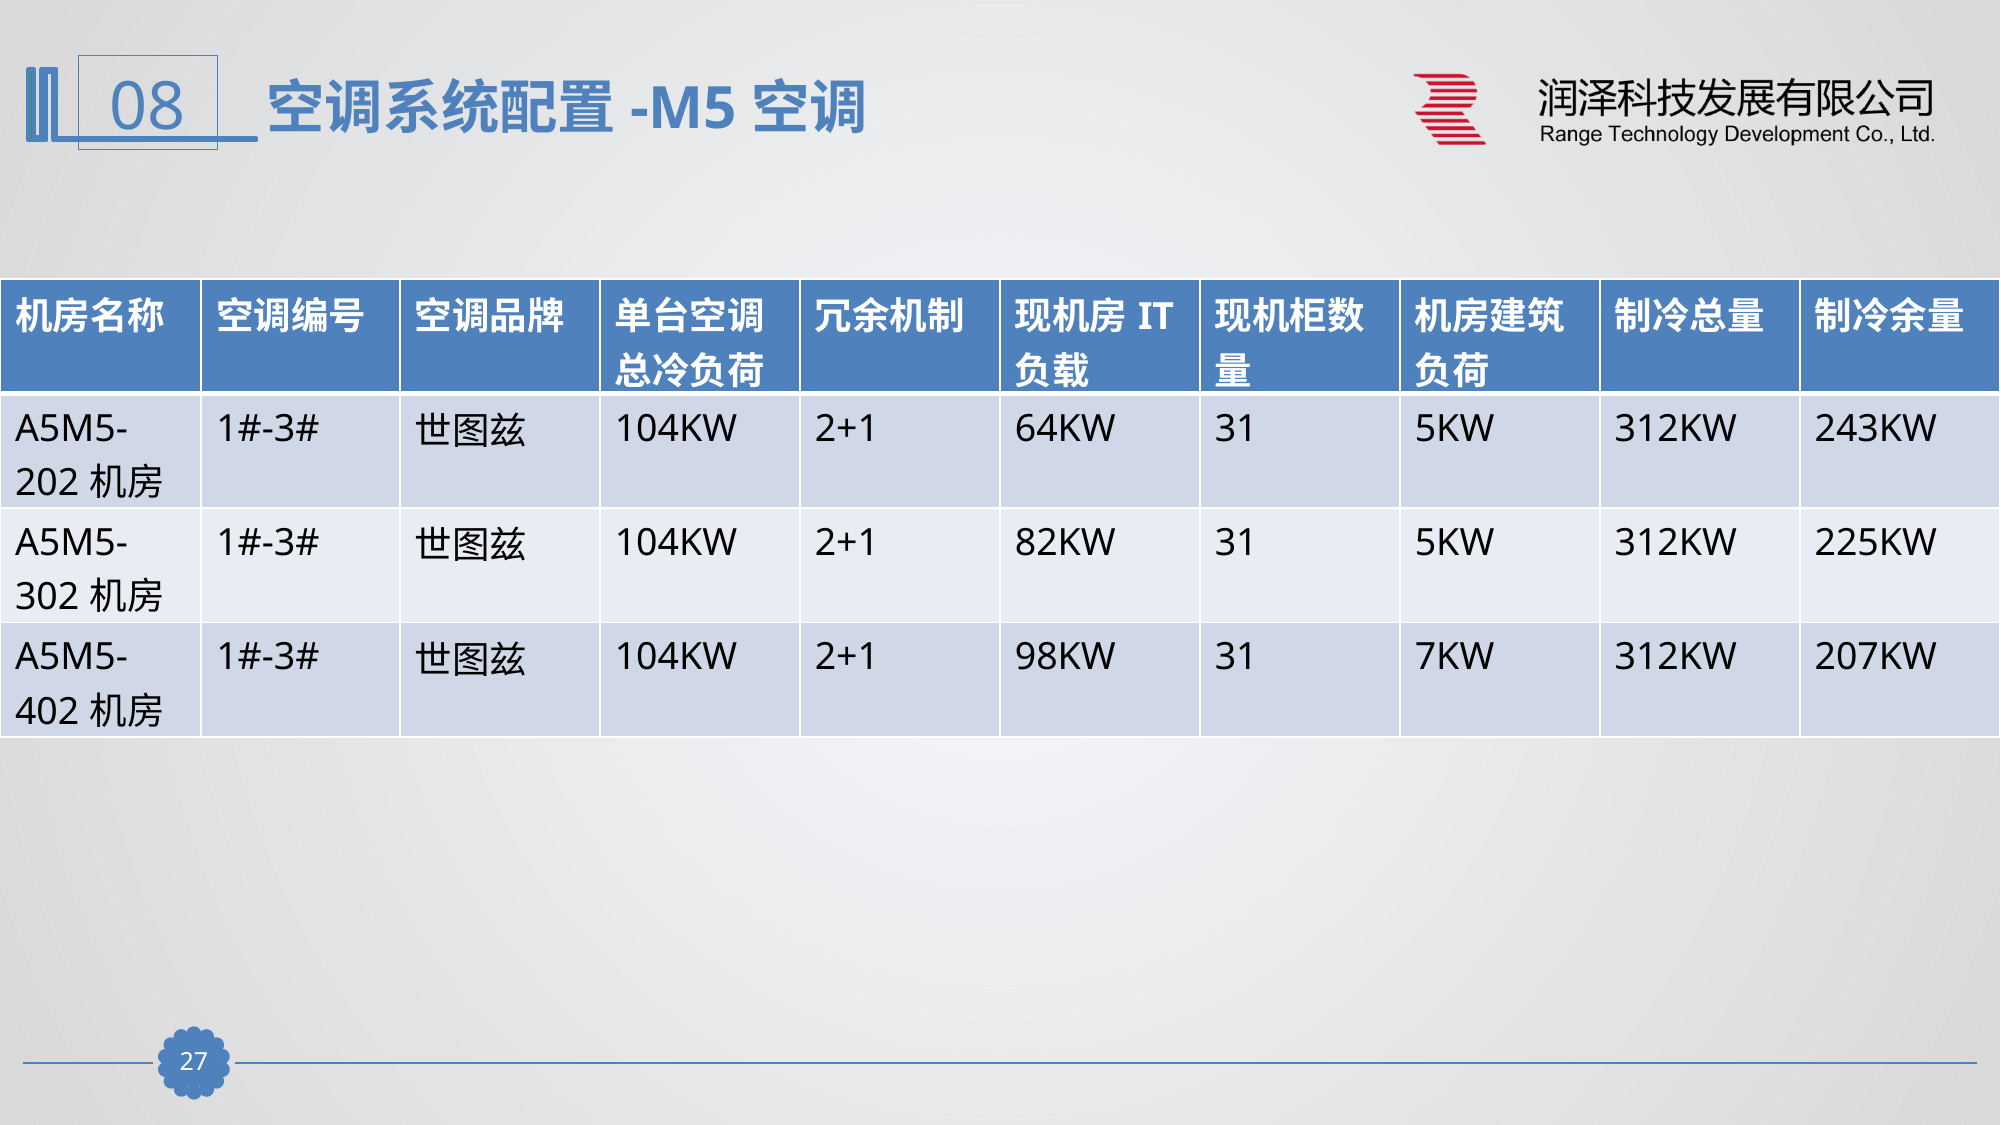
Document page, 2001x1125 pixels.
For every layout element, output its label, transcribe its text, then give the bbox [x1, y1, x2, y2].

table_cell 世图兹 [401, 509, 599, 622]
table_cell 31 [1201, 509, 1399, 622]
table_cell 98KW [1001, 623, 1199, 736]
table_cell 82KW [1001, 509, 1199, 622]
table_header 空调编号 [202, 280, 399, 391]
table_header 冗余机制 [801, 280, 999, 391]
table_cell 1#-3# [202, 623, 399, 736]
table_cell 104KW [601, 396, 799, 507]
table_cell 64KW [1001, 396, 1199, 507]
table_cell 5KW [1401, 509, 1599, 622]
table_header 单台空调总冷负荷 [601, 280, 799, 391]
table_cell 104KW [601, 509, 799, 622]
table_cell 31 [1201, 396, 1399, 507]
table_cell 104KW [601, 623, 799, 736]
table_header 现机柜数量 [1201, 280, 1399, 391]
table_cell 1#-3# [202, 396, 399, 507]
table_cell 5KW [1401, 396, 1599, 507]
table_cell 243KW [1801, 396, 1999, 507]
table_cell 207KW [1801, 623, 1999, 736]
table_header 制冷总量 [1601, 280, 1799, 391]
table_cell 225KW [1801, 509, 1999, 622]
table_header 制冷余量 [1801, 280, 1999, 391]
table_header 空调品牌 [401, 280, 599, 391]
table_cell 世图兹 [401, 623, 599, 736]
picture [1385, 37, 1977, 173]
text_box 空调系统配置-M5空调 [251, 62, 883, 148]
table_cell 31 [1201, 623, 1399, 736]
table_cell 2+1 [801, 509, 999, 622]
table_cell 2+1 [801, 396, 999, 507]
slide_number 26 [169, 1039, 218, 1086]
table_cell 312KW [1601, 396, 1799, 507]
table_cell A5M5-402机房 [1, 623, 200, 736]
table_cell 世图兹 [401, 396, 599, 507]
table_cell 2+1 [801, 623, 999, 736]
table_cell 312KW [1601, 509, 1799, 622]
table_cell A5M5-202机房 [1, 396, 200, 507]
table_header 机房建筑负荷 [1401, 280, 1599, 391]
table_cell A5M5-302机房 [1, 509, 200, 622]
table_cell 312KW [1601, 623, 1799, 736]
table_header 现机房IT负载 [1001, 280, 1199, 391]
table_cell 7KW [1401, 623, 1599, 736]
table_cell 1#-3# [202, 509, 399, 622]
table_header 机房名称 [1, 280, 200, 391]
